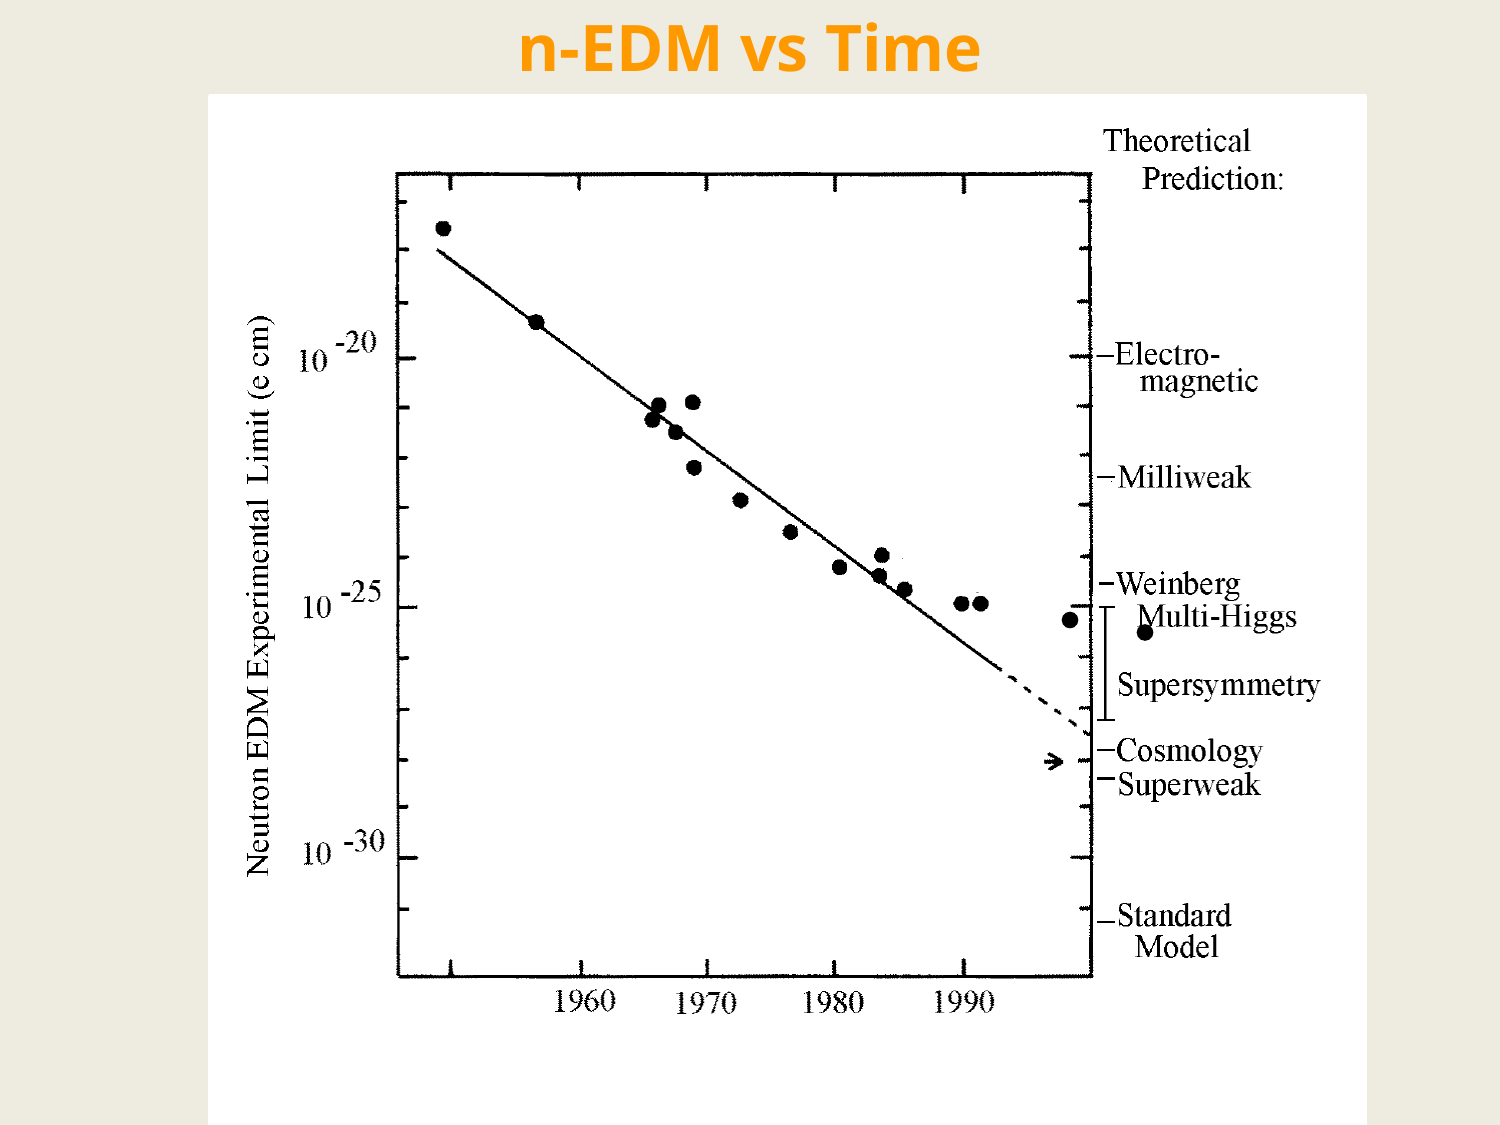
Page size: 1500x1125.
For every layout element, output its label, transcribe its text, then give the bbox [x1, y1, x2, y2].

title n-EDM vs Time [75, 0, 1425, 93]
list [212, 98, 1363, 1125]
